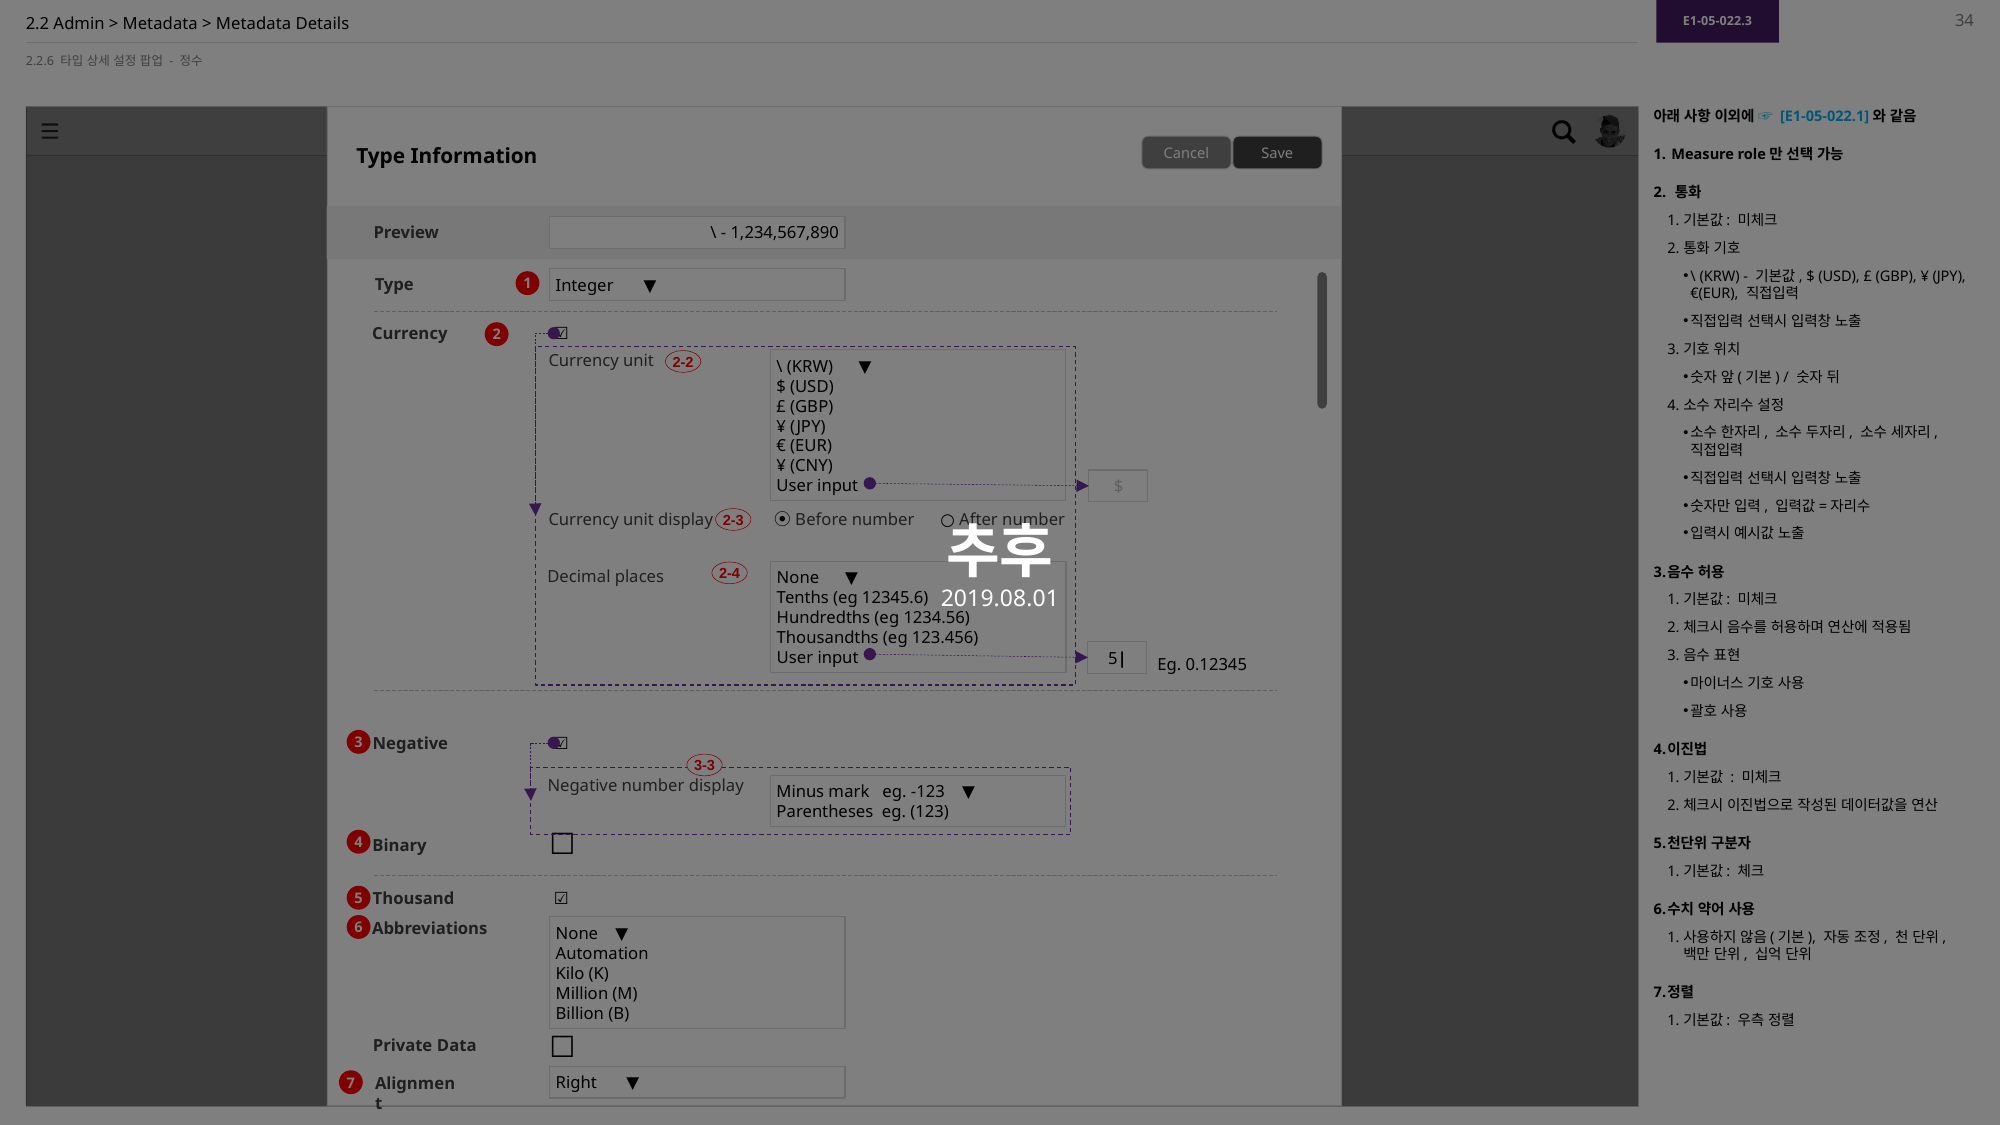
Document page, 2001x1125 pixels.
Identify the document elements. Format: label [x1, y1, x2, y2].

text_box [0, 0, 2000, 1125]
